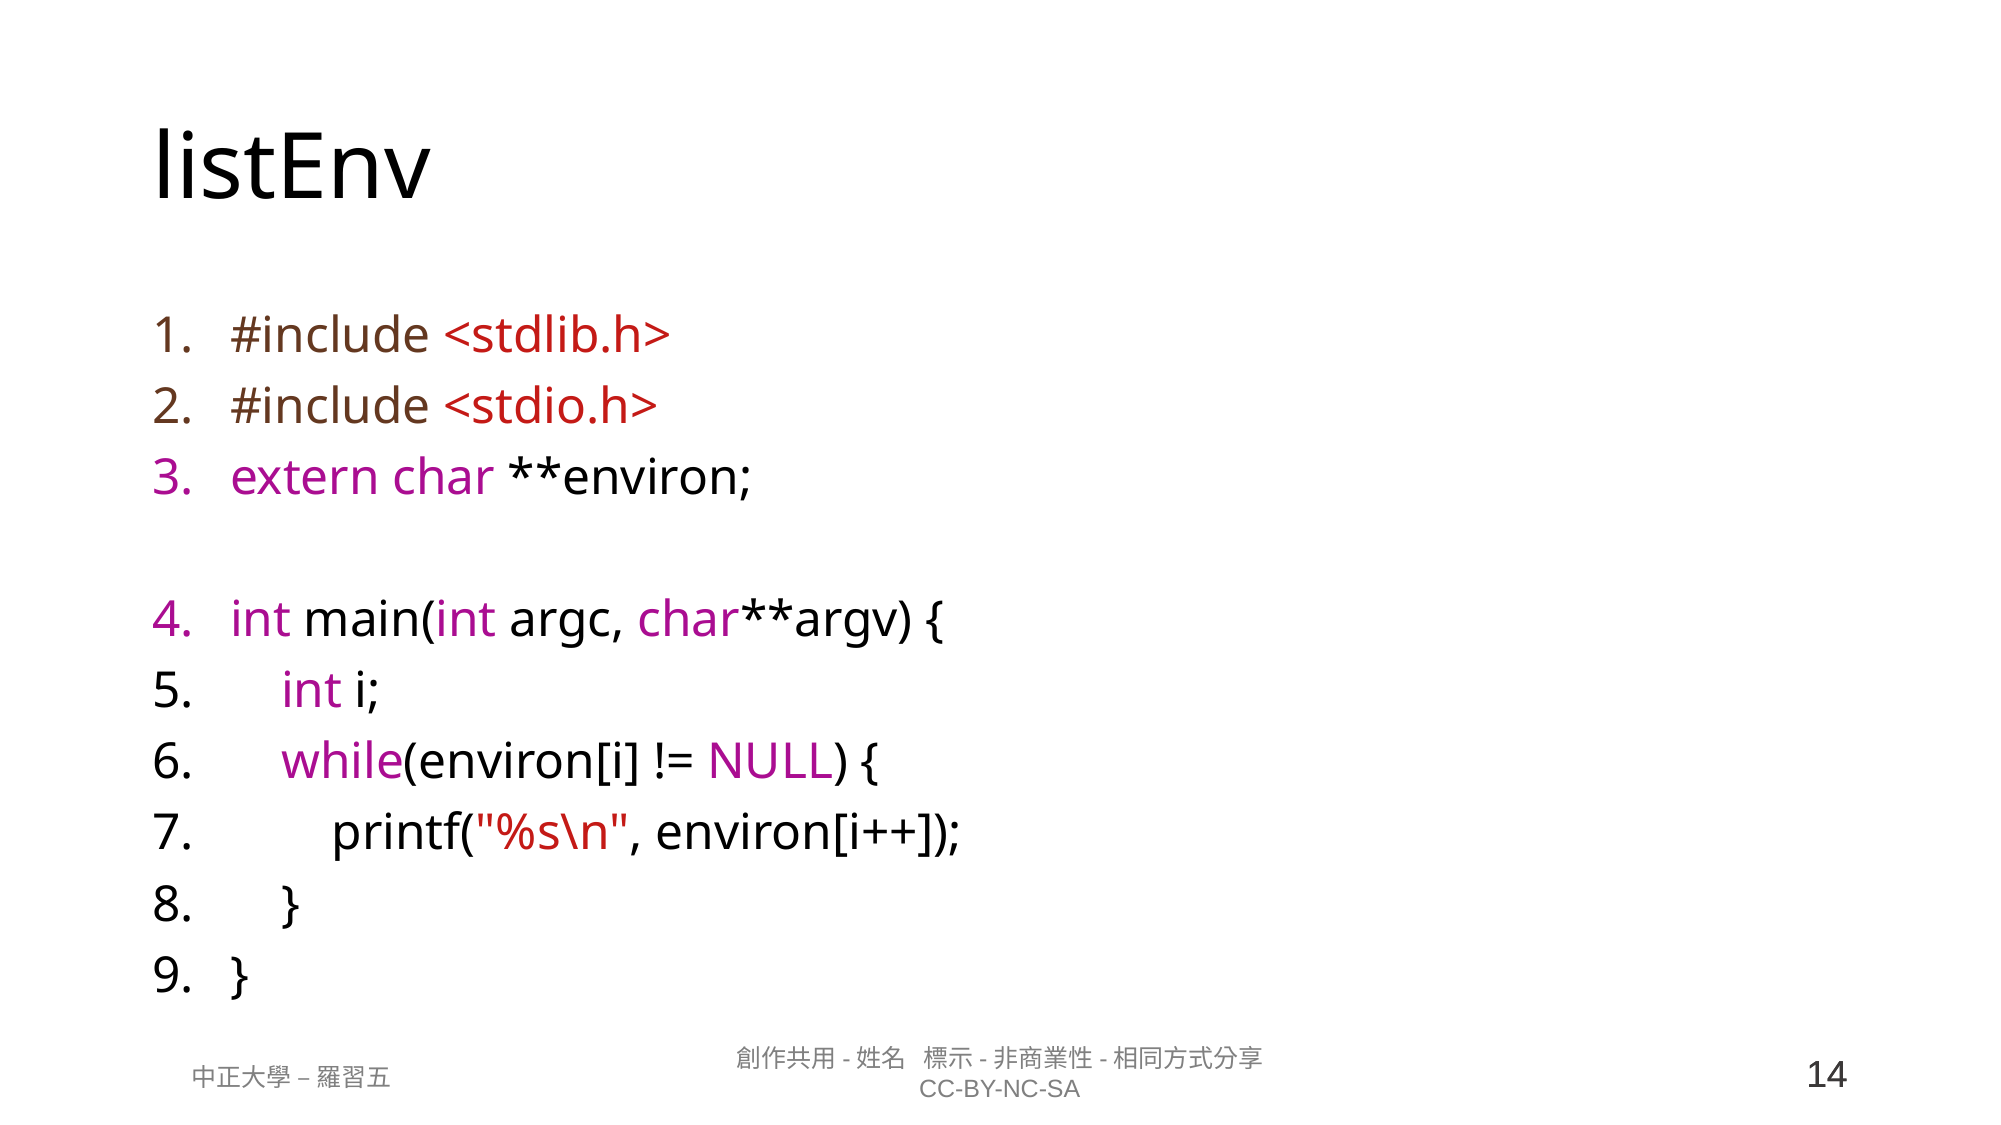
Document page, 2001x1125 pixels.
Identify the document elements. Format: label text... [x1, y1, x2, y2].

list #include <stdlib.h> #include <stdio.h> extern char **environ; int main(int argc, char**argv) { int i; while(environ[i] != NULL) { printf("%s\n", environ[i++]); } } [137, 299, 1863, 1014]
title listEnv [137, 59, 1863, 278]
